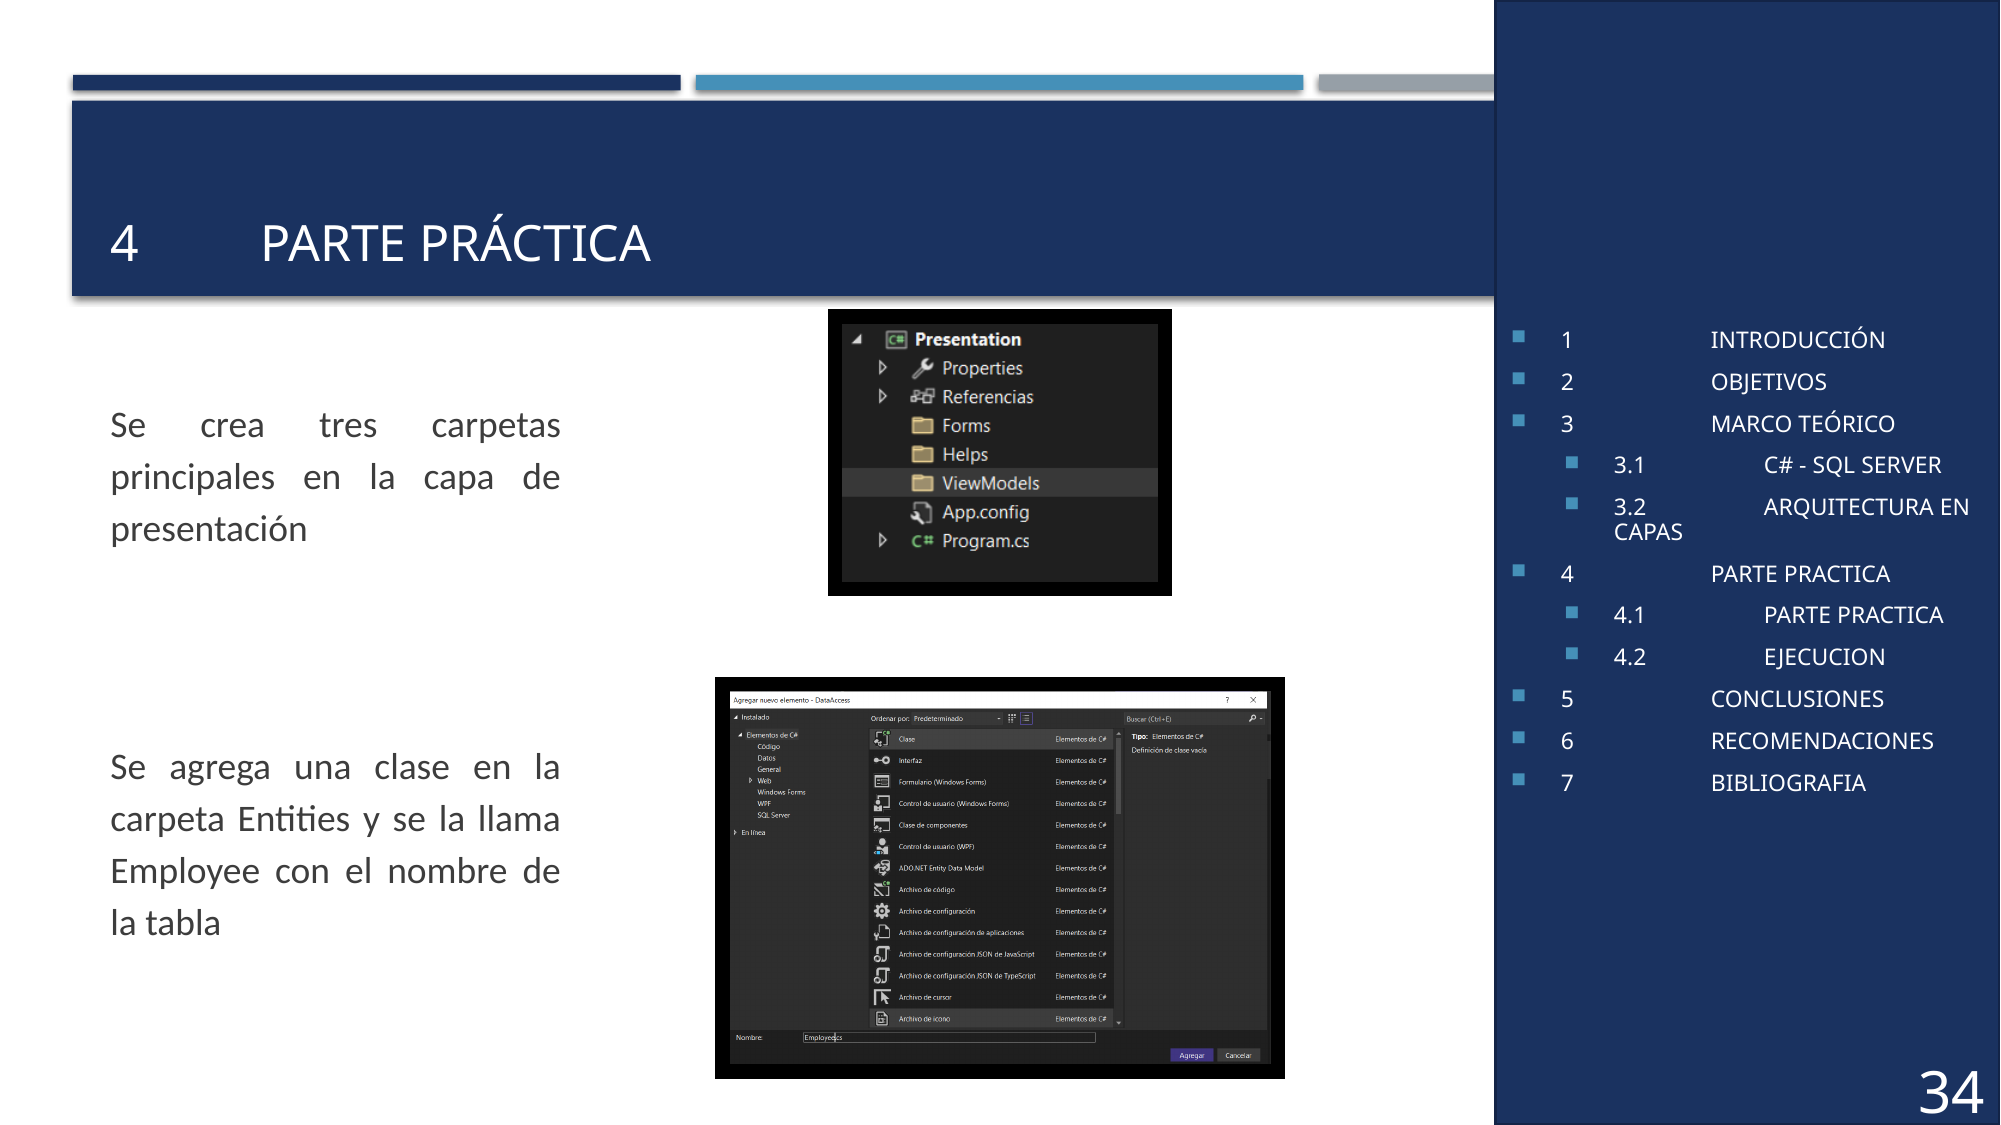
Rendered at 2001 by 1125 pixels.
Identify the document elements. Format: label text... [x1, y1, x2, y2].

text_box 1 INTRODUCCIÓN 2 OBJETIVOS 3 MARCO TEÓRICO 3.1 C# - SQL SERVER 3.2 ARQUITECTURA EN CAPAS 4 PARTE PRACTICA 4.1 PARTE PRACTICA 4.2 EJECUCION 5 CONCLUSIONES 6 RECOMENDACIONES 7 BIBLIOGRAFIA [1494, 0, 2000, 1125]
text_box Se agrega una clase en la carpeta Entities y se la llama Employee con el nombre de la tabla [95, 691, 577, 987]
picture [728, 690, 1271, 1065]
picture [841, 322, 1159, 583]
slide_number 34 [1827, 1065, 2000, 1125]
title 4 Parte práctica [95, 112, 1494, 279]
list Se crea tres carpetas principales en la capa de presentación [95, 323, 577, 619]
